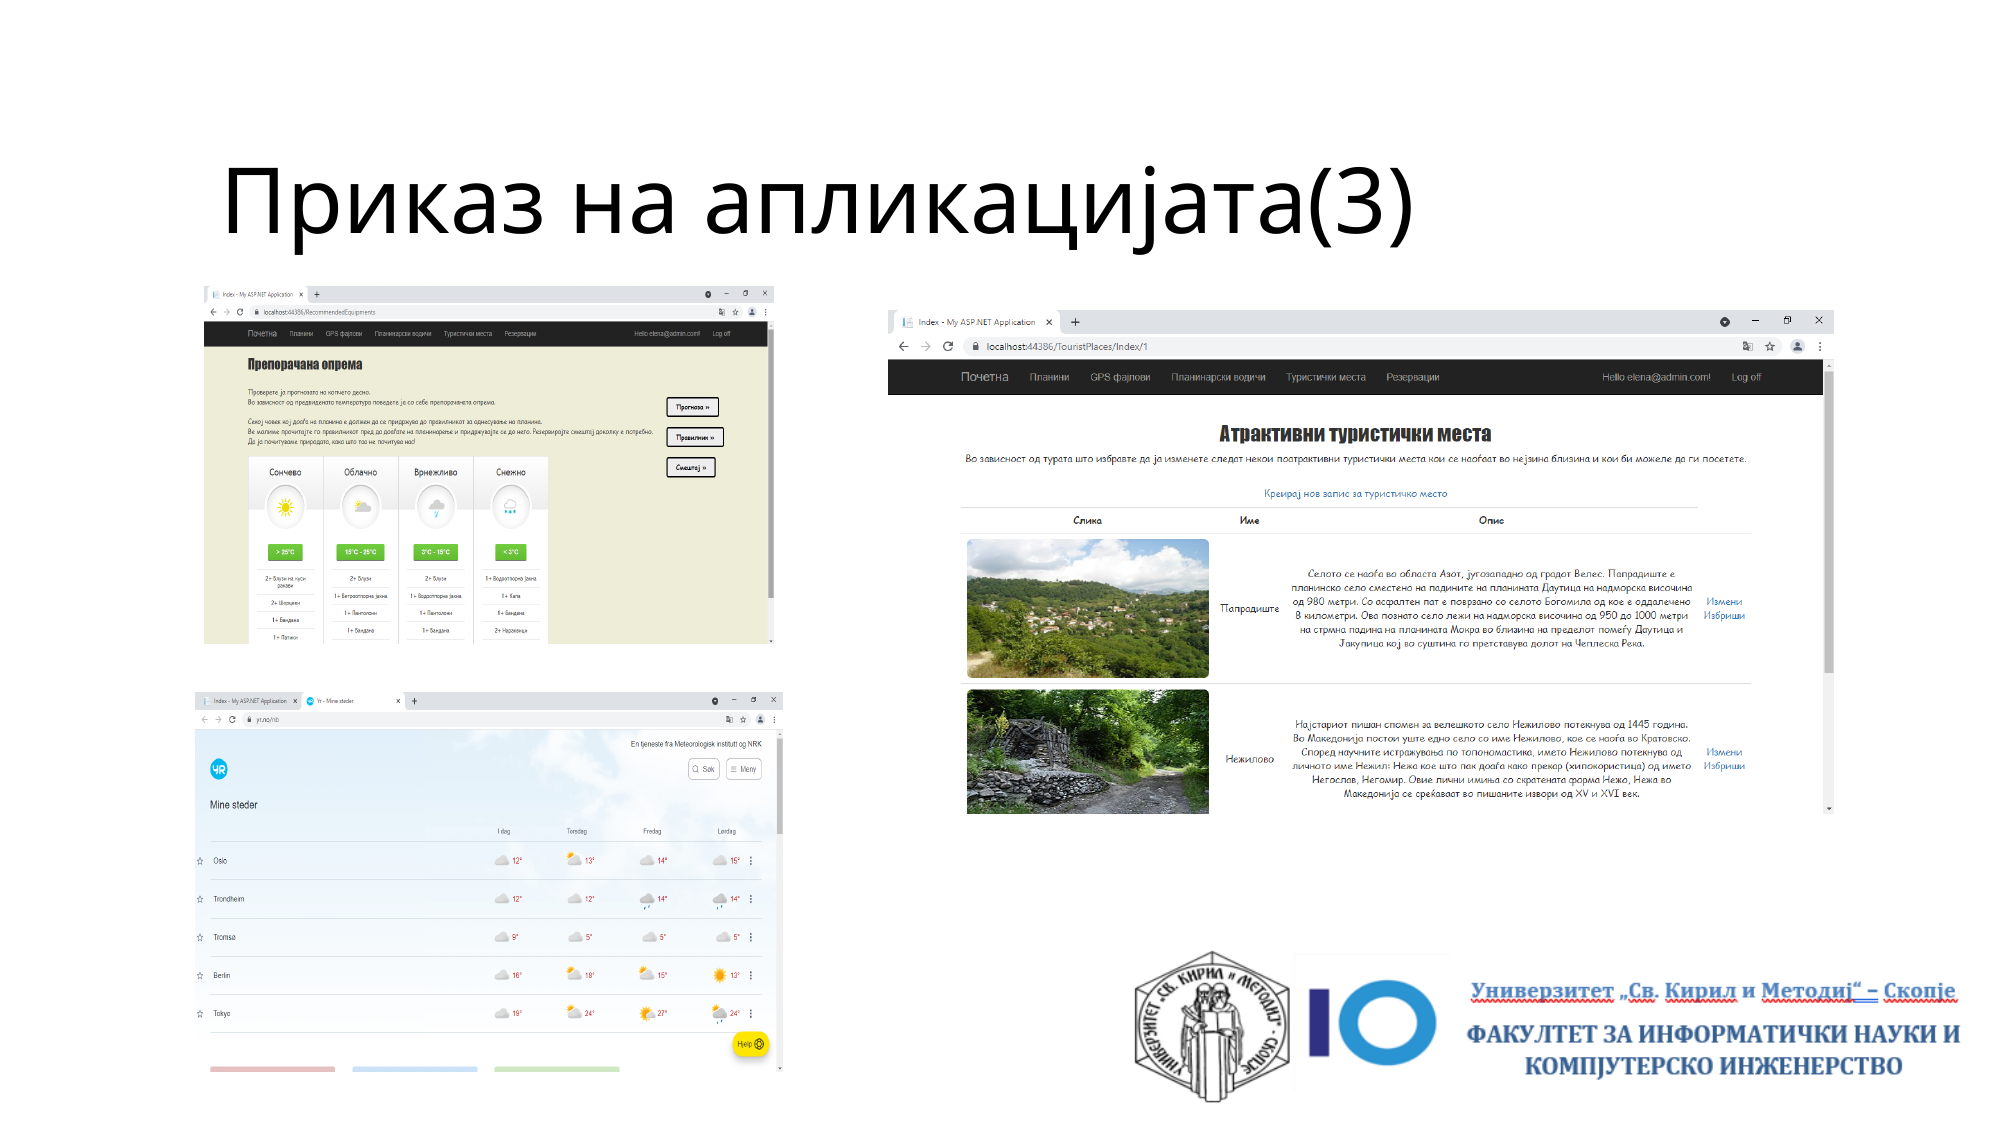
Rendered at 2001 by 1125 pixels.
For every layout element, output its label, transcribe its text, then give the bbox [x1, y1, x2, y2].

picture [1110, 930, 2000, 1125]
picture [888, 310, 1834, 814]
picture [204, 286, 774, 644]
title Приказ на апликацијата(3) [97, 144, 1540, 261]
picture [195, 692, 783, 1072]
